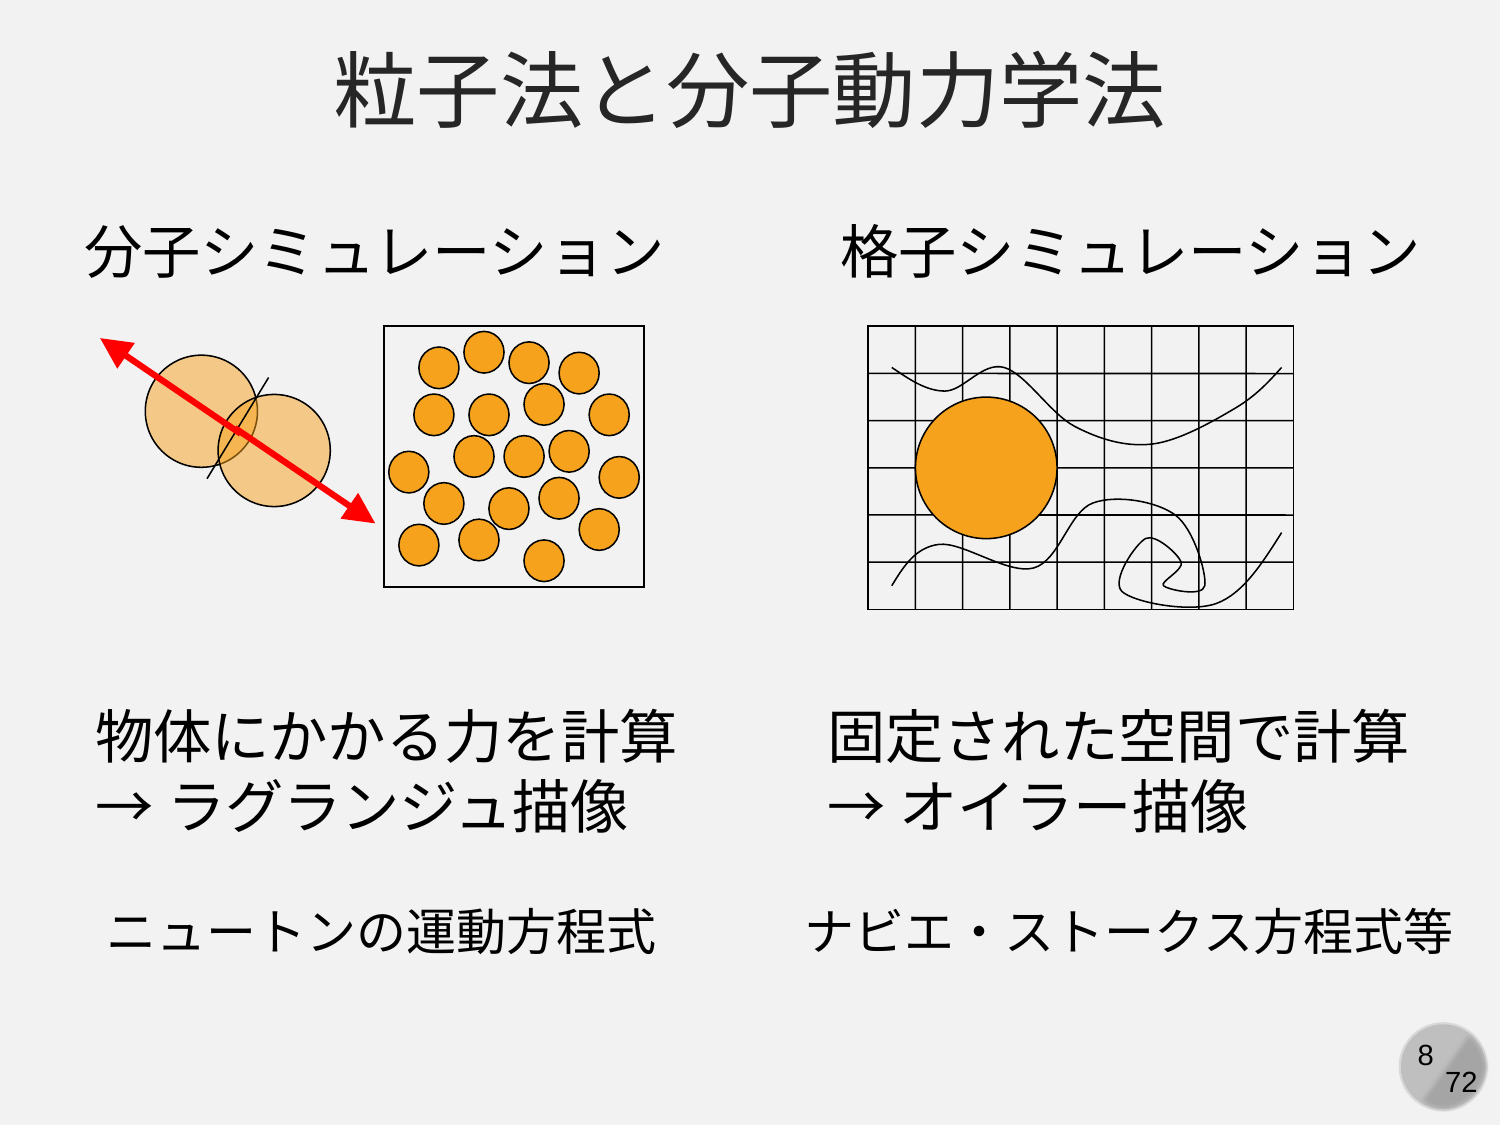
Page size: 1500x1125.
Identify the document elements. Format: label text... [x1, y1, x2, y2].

text_box ニュートンの運動方程式 [91, 893, 672, 968]
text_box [100, 338, 376, 524]
list 粒子法と分子動力学法 [0, 31, 1500, 155]
text_box 物体にかかる力を計算 →ラグランジュ描像 [80, 692, 693, 848]
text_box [868, 326, 1294, 614]
text_box 固定された空間で計算 →オイラー描像 [812, 692, 1425, 848]
text_box 格子シミュレーション [825, 208, 1436, 293]
text_box 分子シミュレーション [69, 208, 680, 293]
text_box ナビエ・ストークス方程式等 [789, 893, 1468, 968]
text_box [383, 326, 645, 587]
